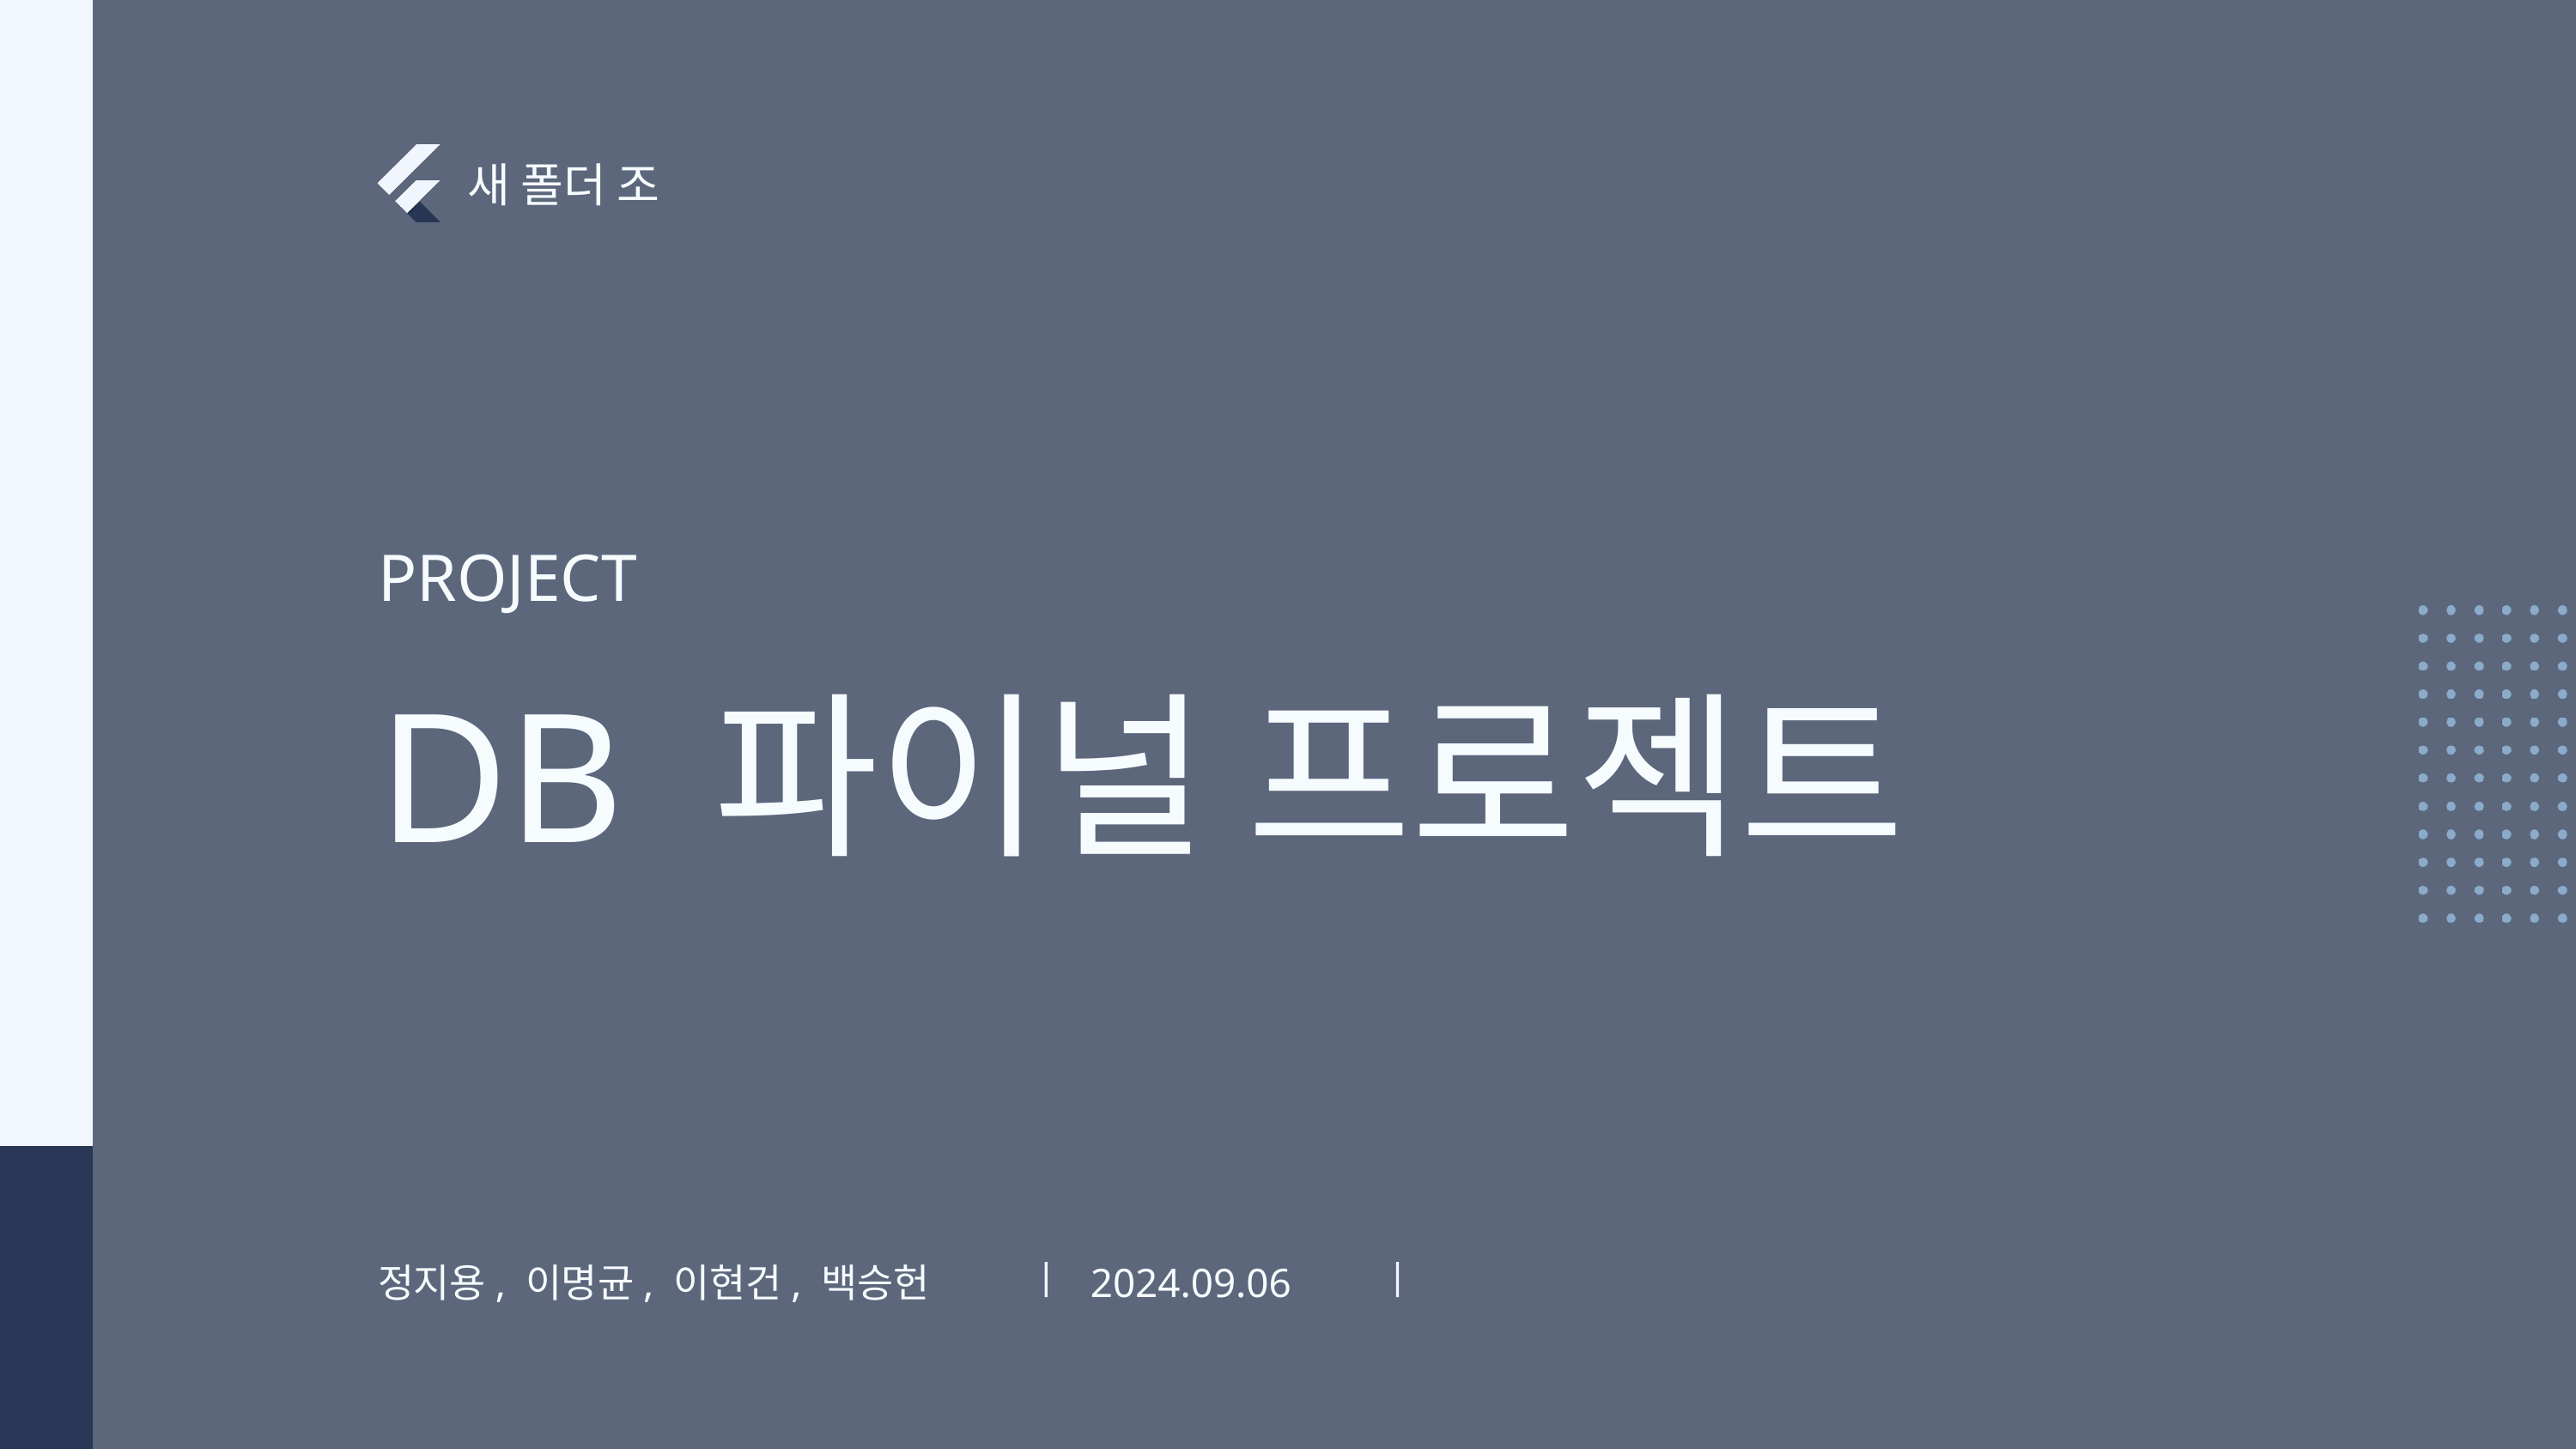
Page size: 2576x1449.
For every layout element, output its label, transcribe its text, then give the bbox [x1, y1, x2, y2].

text_box 2024.09.06 [1090, 1250, 1376, 1306]
text_box [2418, 605, 2576, 923]
text_box 정지용, 이명균, 이현건, 백승헌 [377, 1250, 1033, 1361]
text_box PROJECT [377, 524, 1184, 705]
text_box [377, 144, 744, 274]
text_box DB 파이널 프로젝트 [377, 627, 1996, 1129]
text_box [0, 1145, 94, 1449]
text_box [0, 0, 94, 1145]
